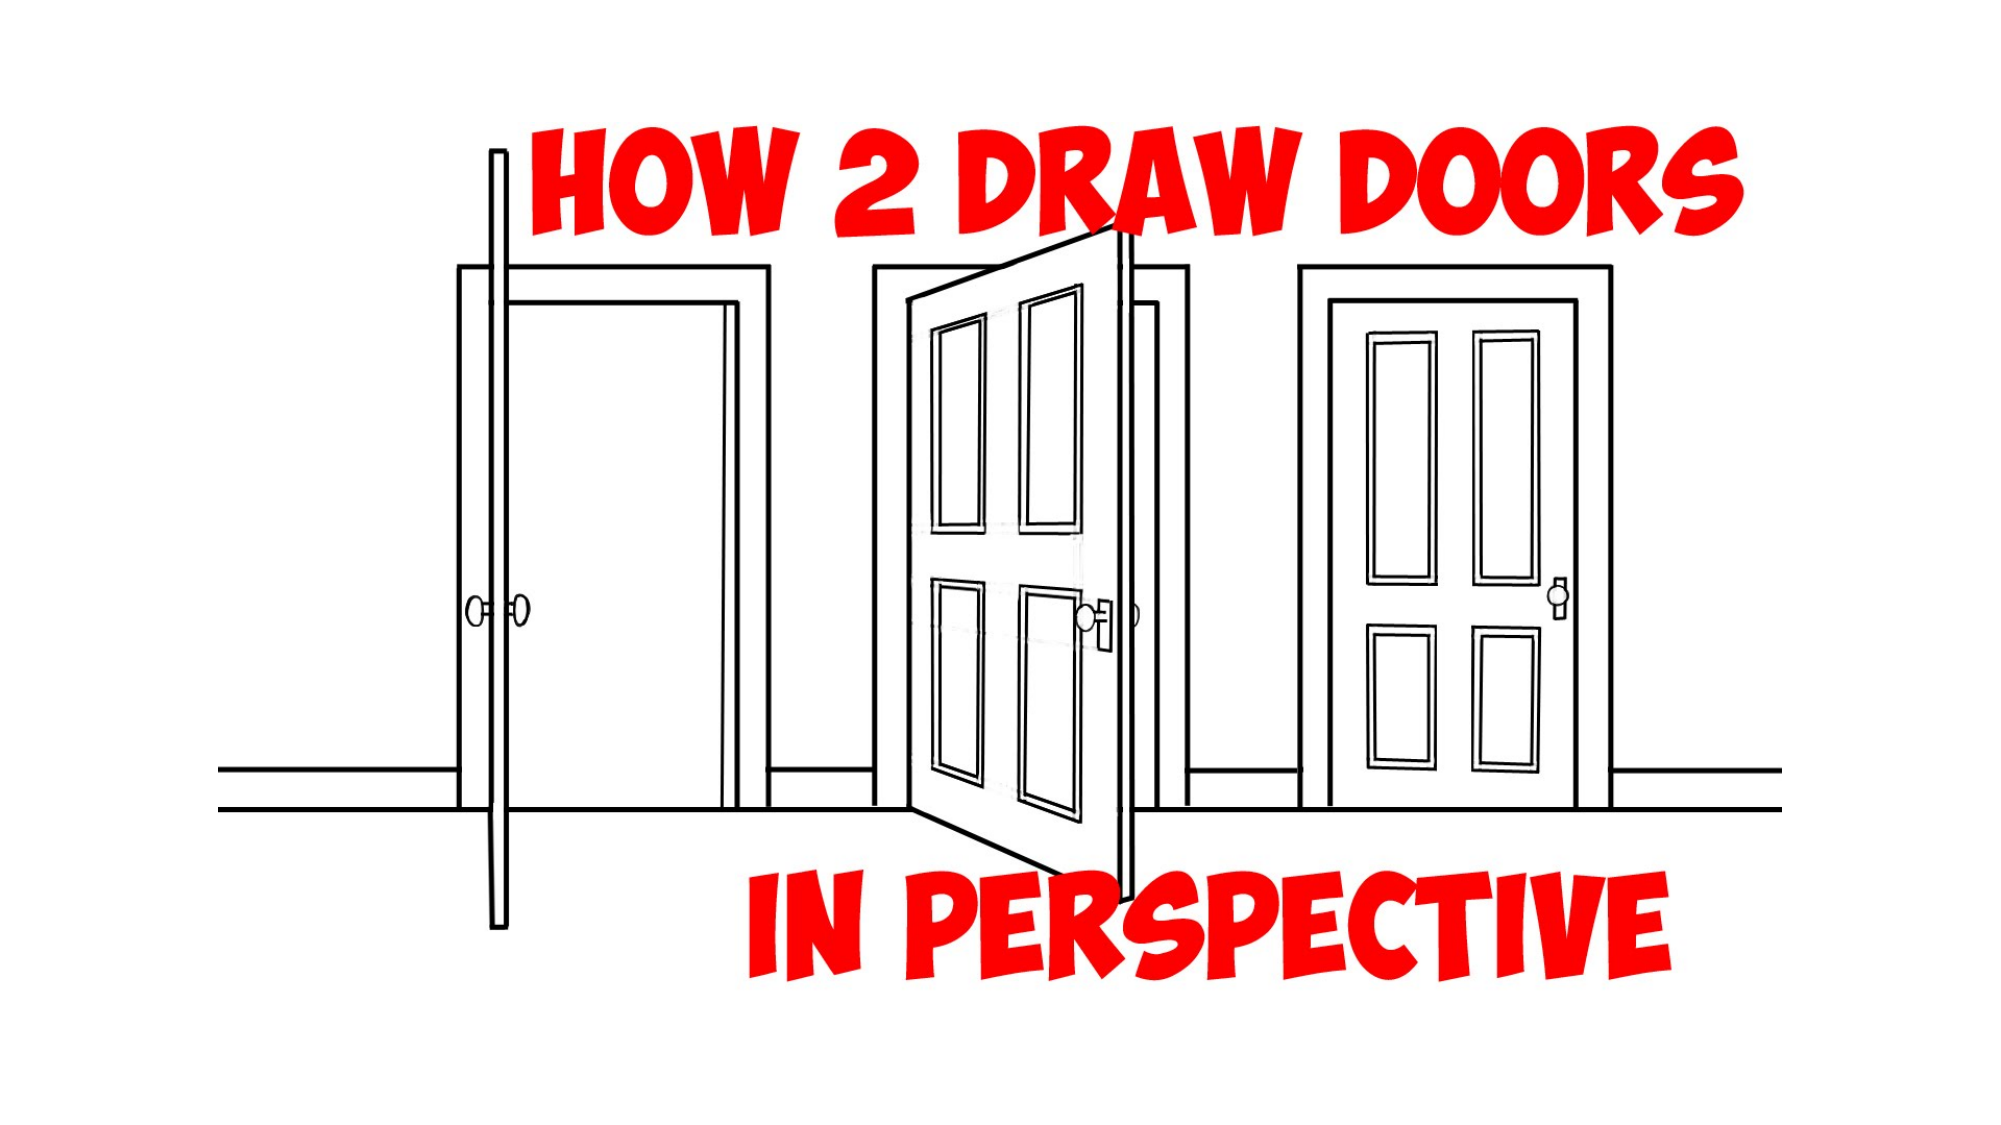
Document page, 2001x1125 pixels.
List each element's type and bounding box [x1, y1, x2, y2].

picture [218, 122, 1782, 1003]
